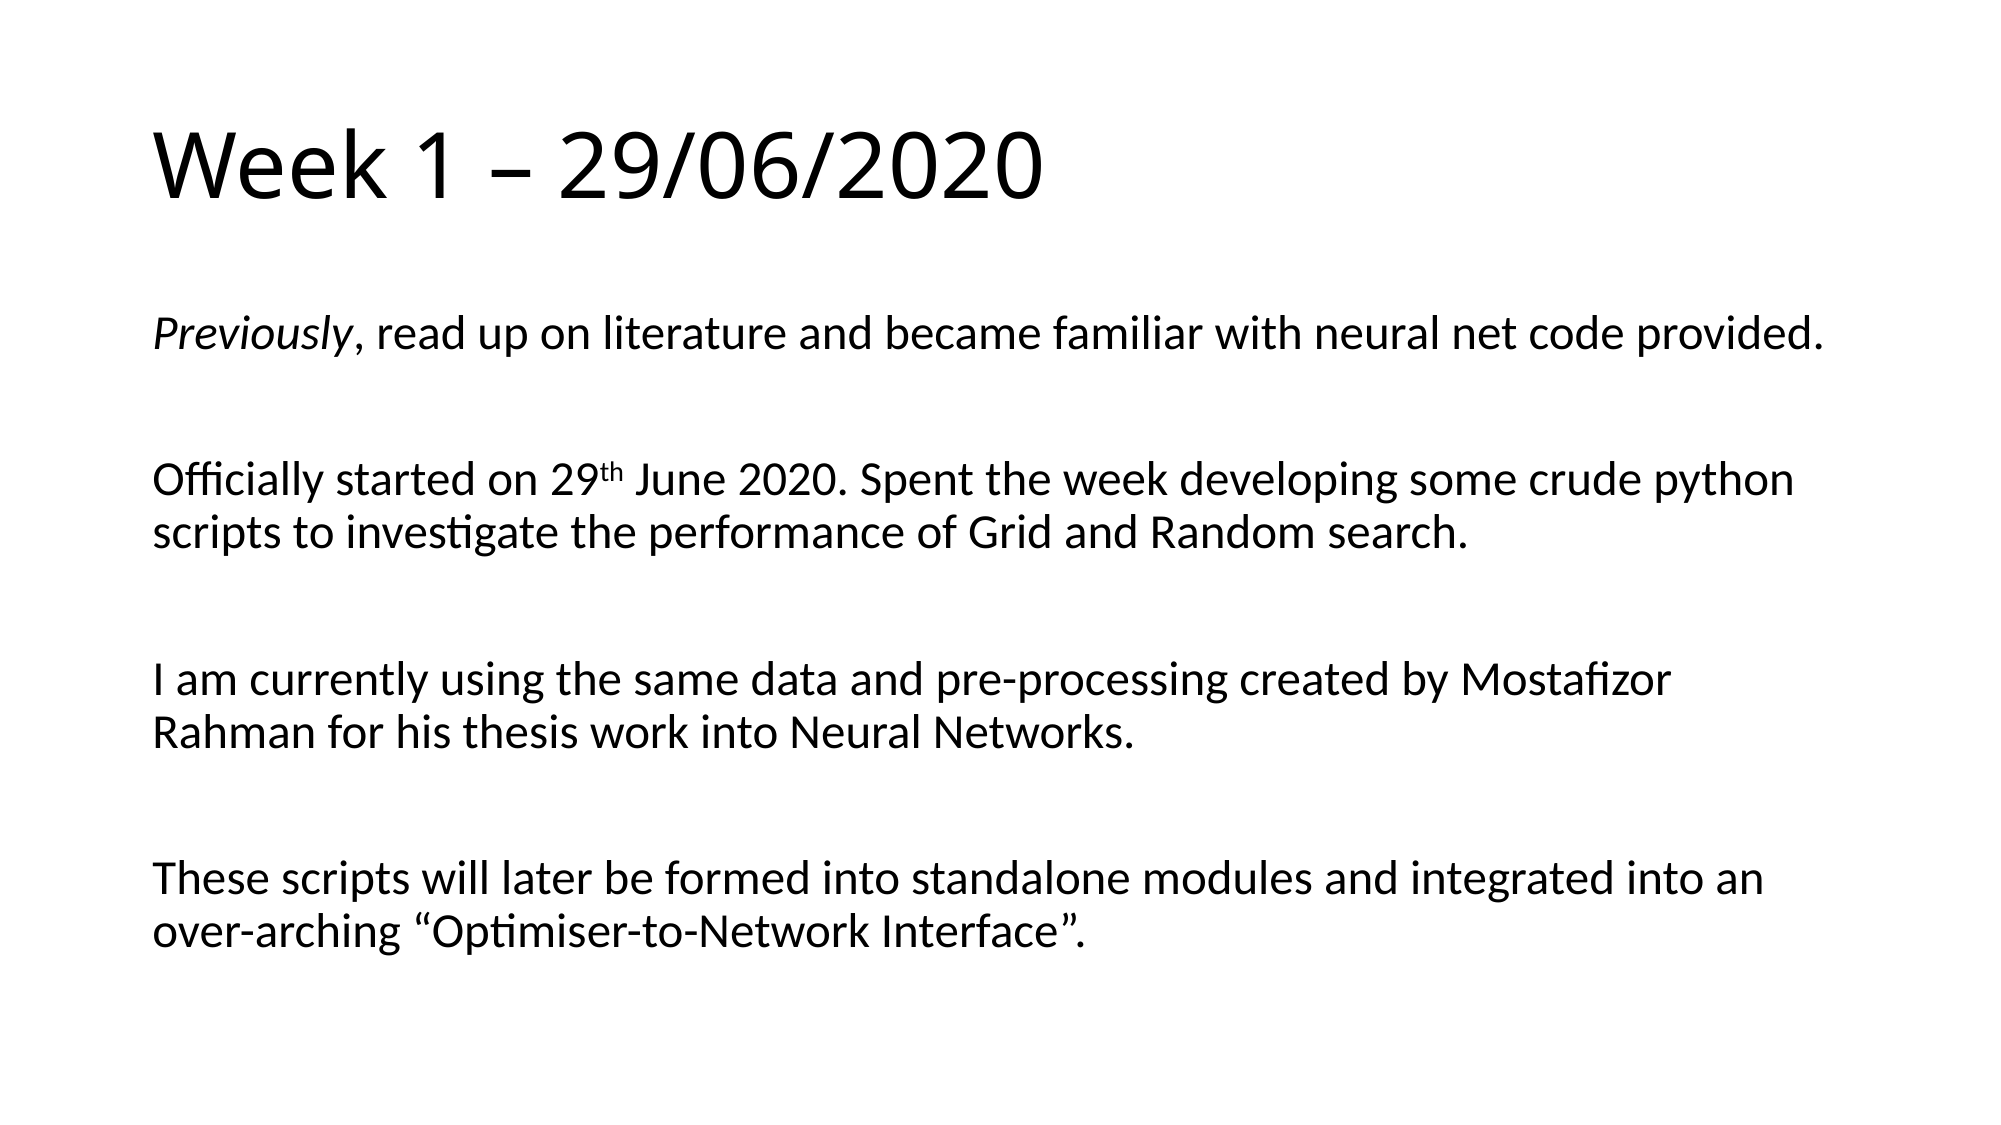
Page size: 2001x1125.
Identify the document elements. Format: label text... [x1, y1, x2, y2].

list Previously, read up on literature and became familiar with neural net code provided. Officially started on 29th June 2020. Spent the week developing some crude python scripts to investigate the performance of Grid and Random search. I am currently using the same data and pre-processing created by Mostafizor Rahman for his thesis work into Neural Networks. These scripts will later be formed into standalone modules and integrated into an over-arching “Optimiser-to-Network Interface”. [137, 299, 1863, 1014]
title Week 1 – 29/06/2020 [137, 59, 1863, 278]
